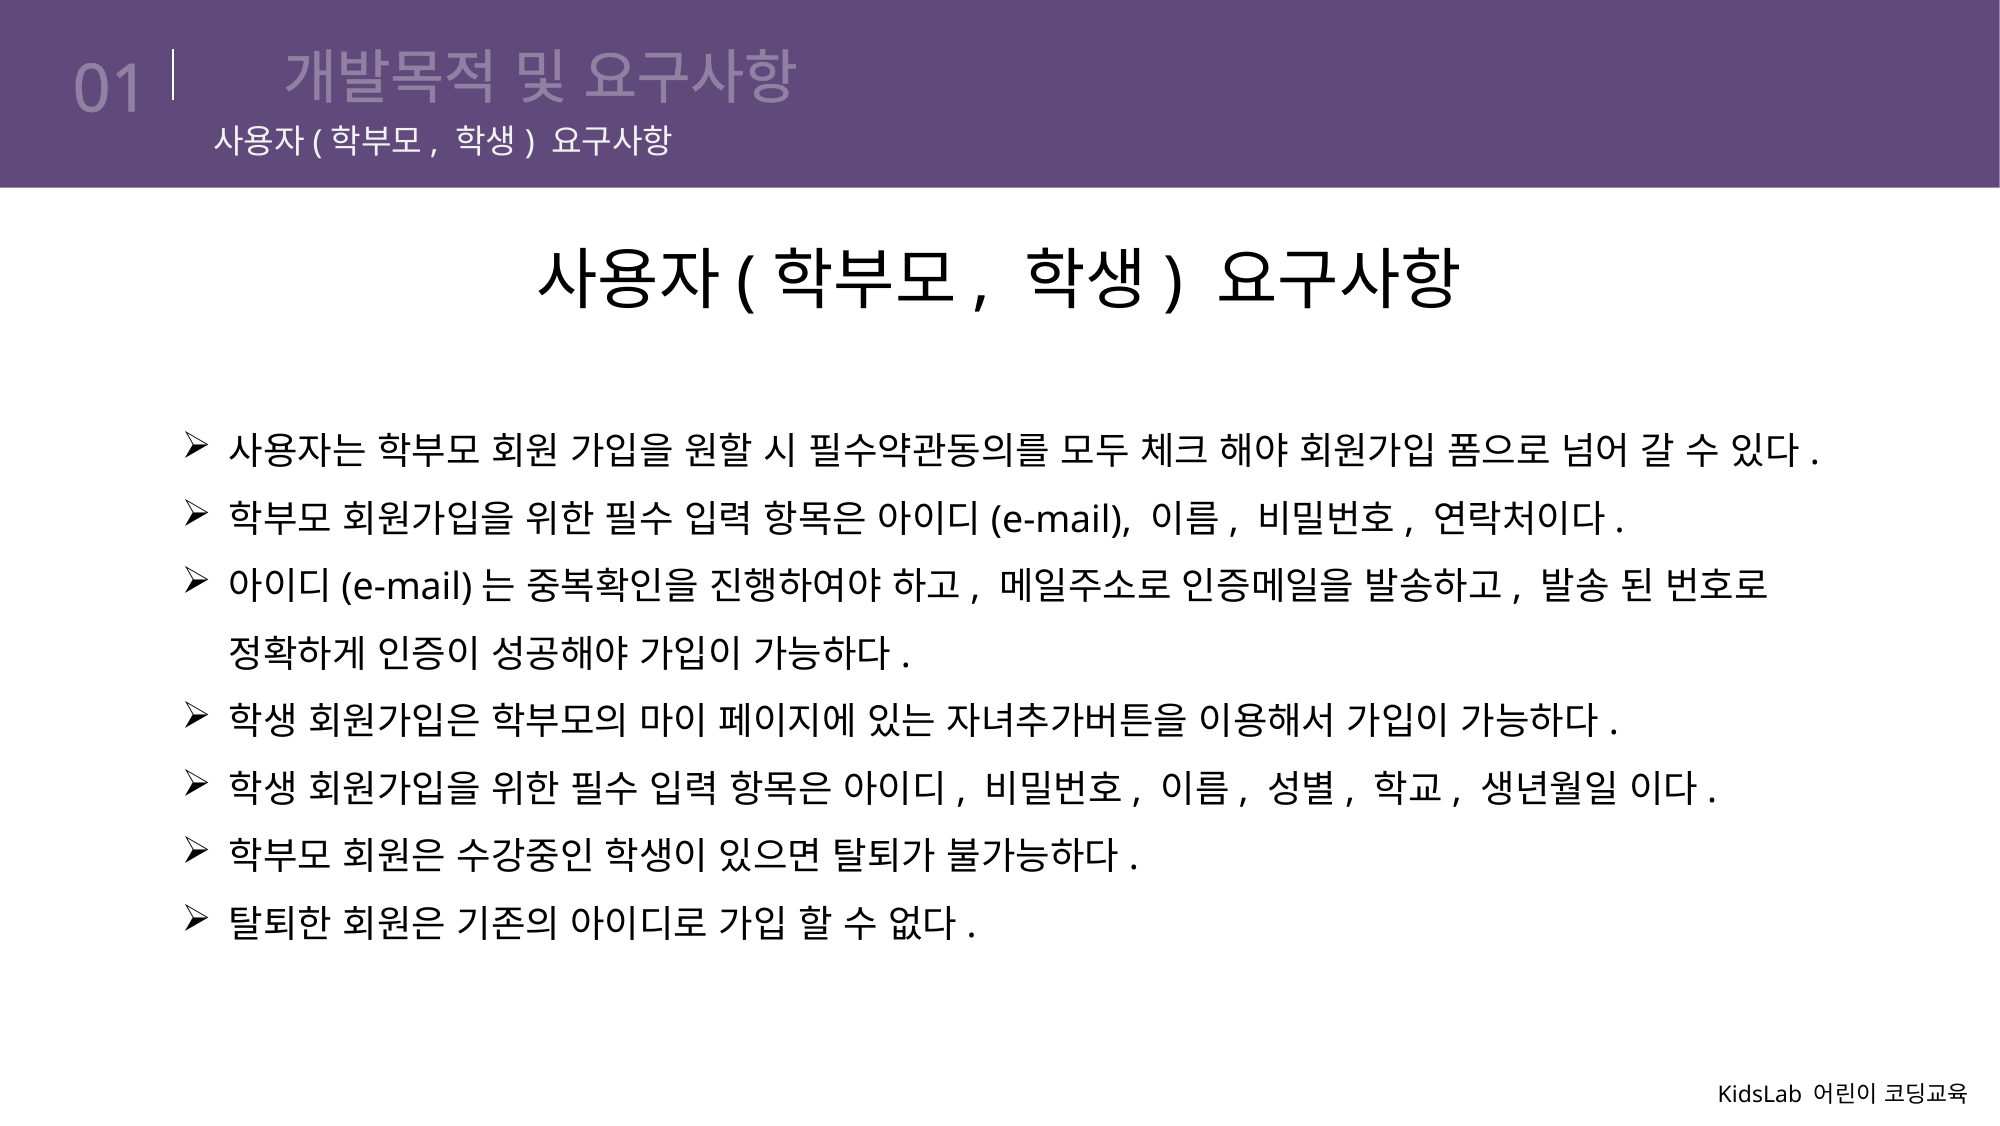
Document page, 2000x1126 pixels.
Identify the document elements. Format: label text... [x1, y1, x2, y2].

text_box 사용자(학부모, 학생) 요구사항 [521, 229, 1490, 324]
title 개발목적 및 요구사항 [198, 35, 883, 114]
list 사용자(학부모, 학생) 요구사항 [198, 118, 693, 161]
text_box 사용자는 학부모 회원 가입을 원할 시 필수약관동의를 모두 체크 해야 회원가입 폼으로 넘어 갈 수 있다. 학부모 회원가입을 위한 필수 입력 항목은 아이디(e-mail), 이름, 비밀번호, 연락처이다. 아이디(e-mail)는 중복확인을 진행하여야 하고, 메일주소로 인증메일을 발송하고, 발송 된 번호로 정확하게 인증이 성공해야 가입이 가능하다. 학생 회원가입은 학부모의 마이 페이지에 있는 자녀추가버튼을 이용해서 가입이 가능하다. 학생 회원가입을 위한 필수 입력 항목은 아이디, 비밀번호, 이름, 성별, 학교, 생년월일 이다. 학부모 회원은 수강중인 학생이 있으면 탈퇴가 불가능하다. 탈퇴한 회원은 기존의 아이디로 가입 할 수 없다. [167, 397, 1845, 1020]
list 01 [57, 37, 199, 116]
